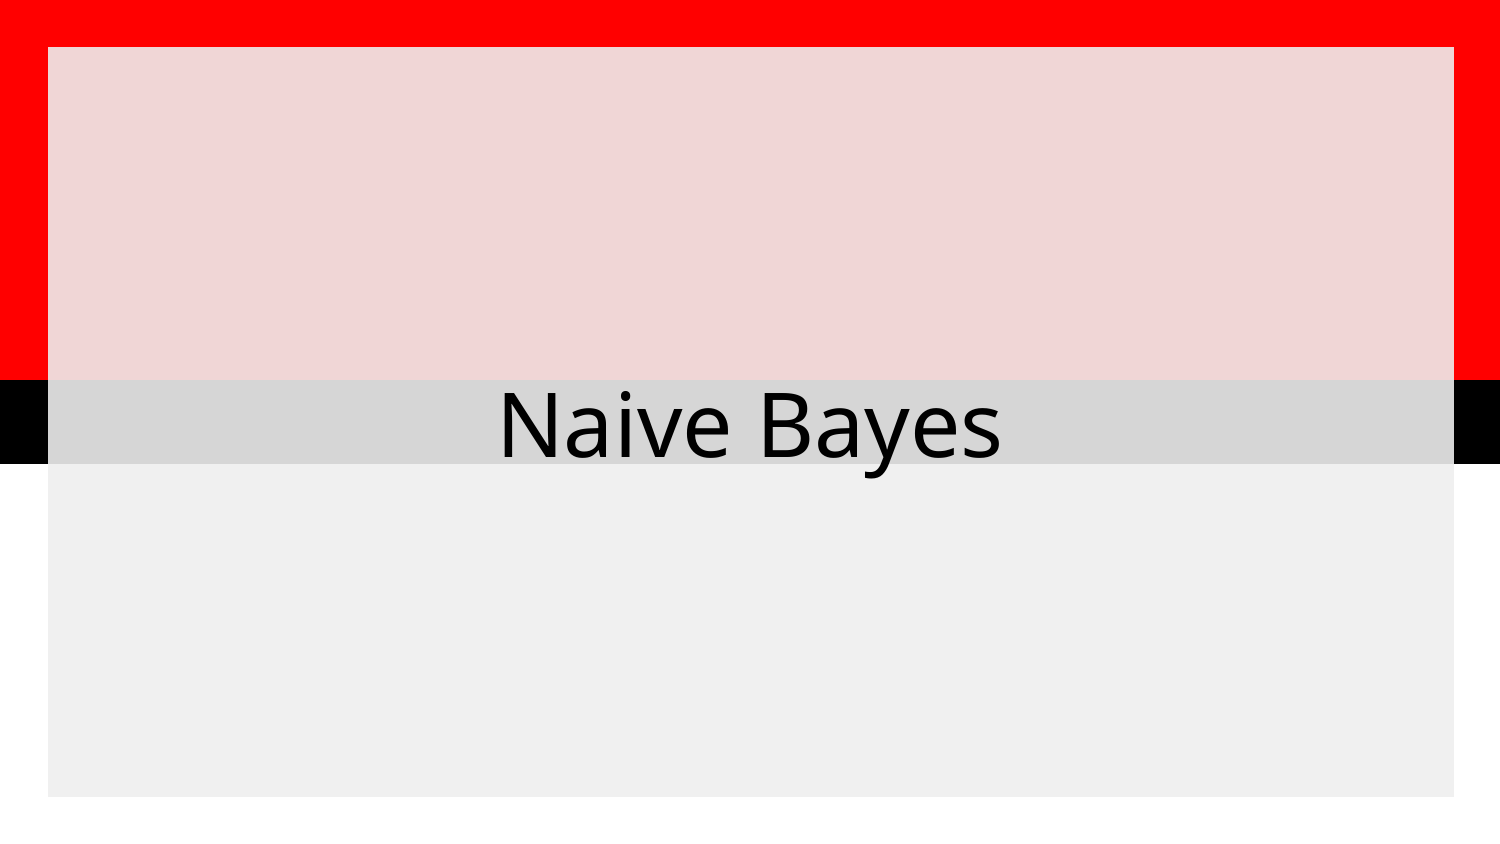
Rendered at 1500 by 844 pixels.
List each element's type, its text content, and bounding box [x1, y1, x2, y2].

title Naive Bayes [51, 352, 1449, 491]
picture [0, 0, 1500, 844]
